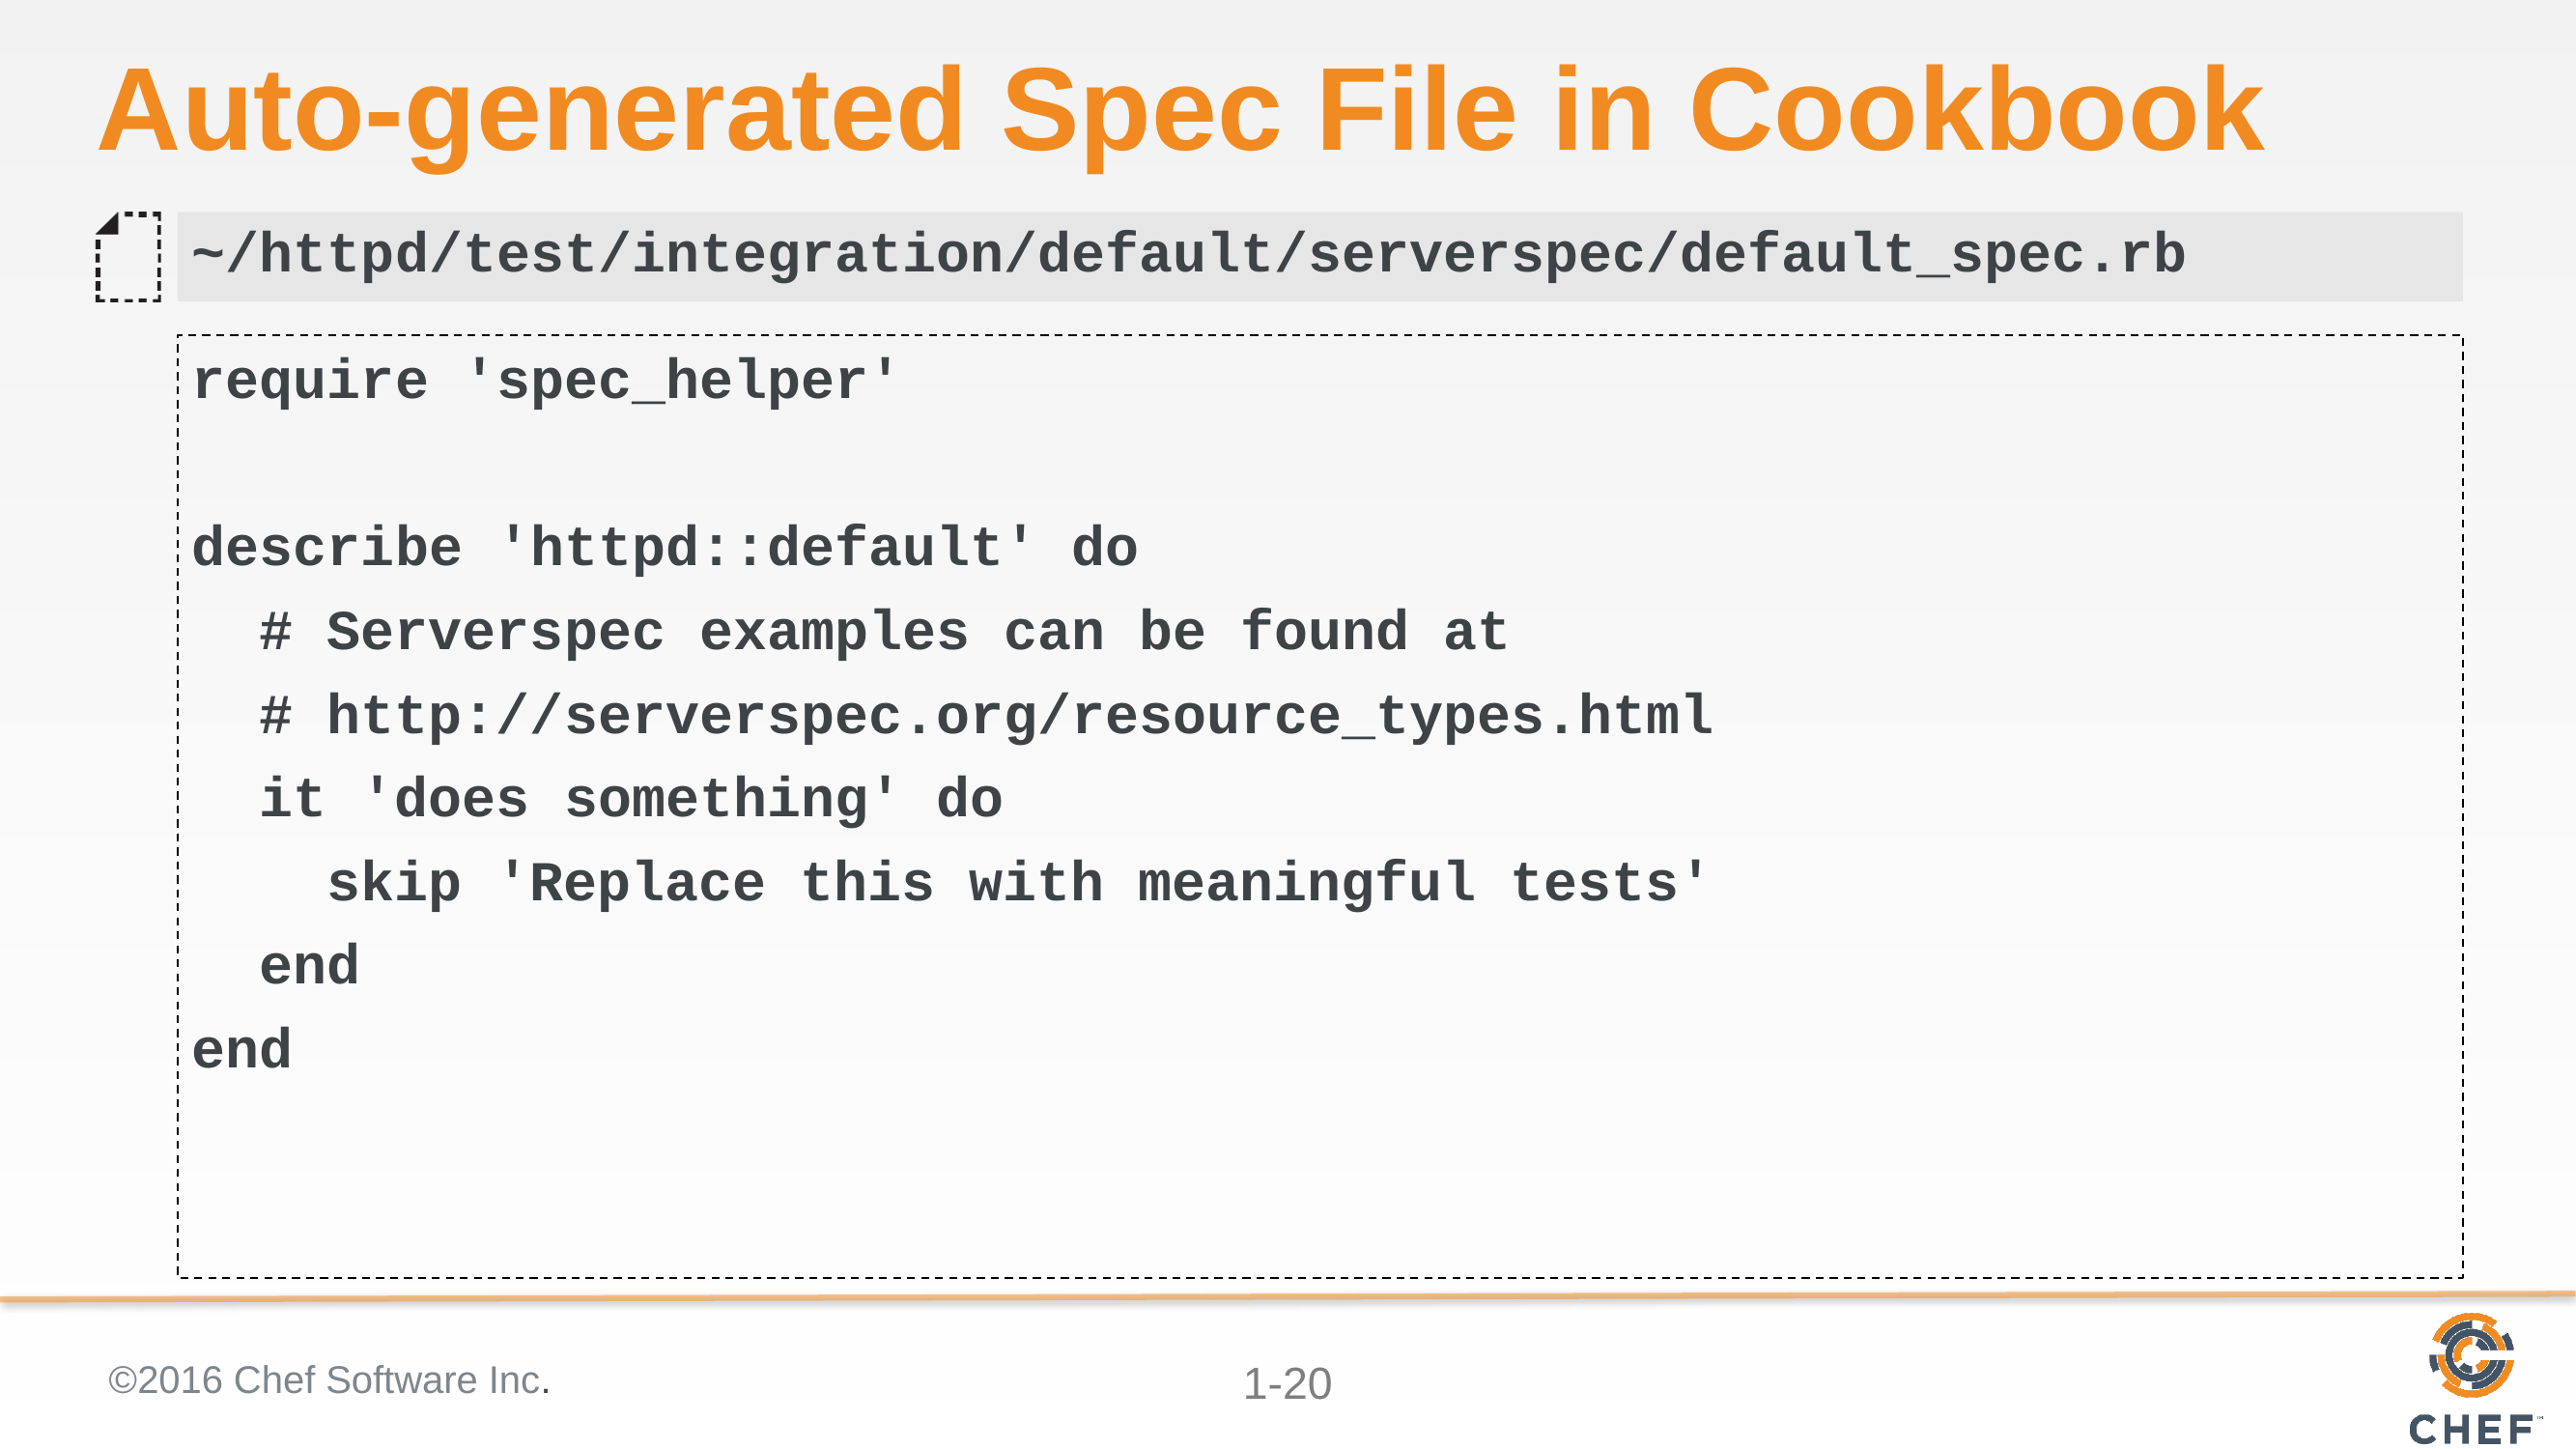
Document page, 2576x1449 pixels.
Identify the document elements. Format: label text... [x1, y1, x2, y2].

list require 'spec_helper' describe 'httpd::default' do # Serverspec examples can be found at # http://serverspec.org/resource_types.html it 'does something' do skip 'Replace this with meaningful tests' end end [177, 334, 2464, 1279]
title Auto-generated Spec File in Cookbook [96, 48, 2463, 180]
list ~/httpd/test/integration/default/serverspec/default_spec.rb [177, 212, 2463, 302]
picture [2399, 1297, 2551, 1449]
